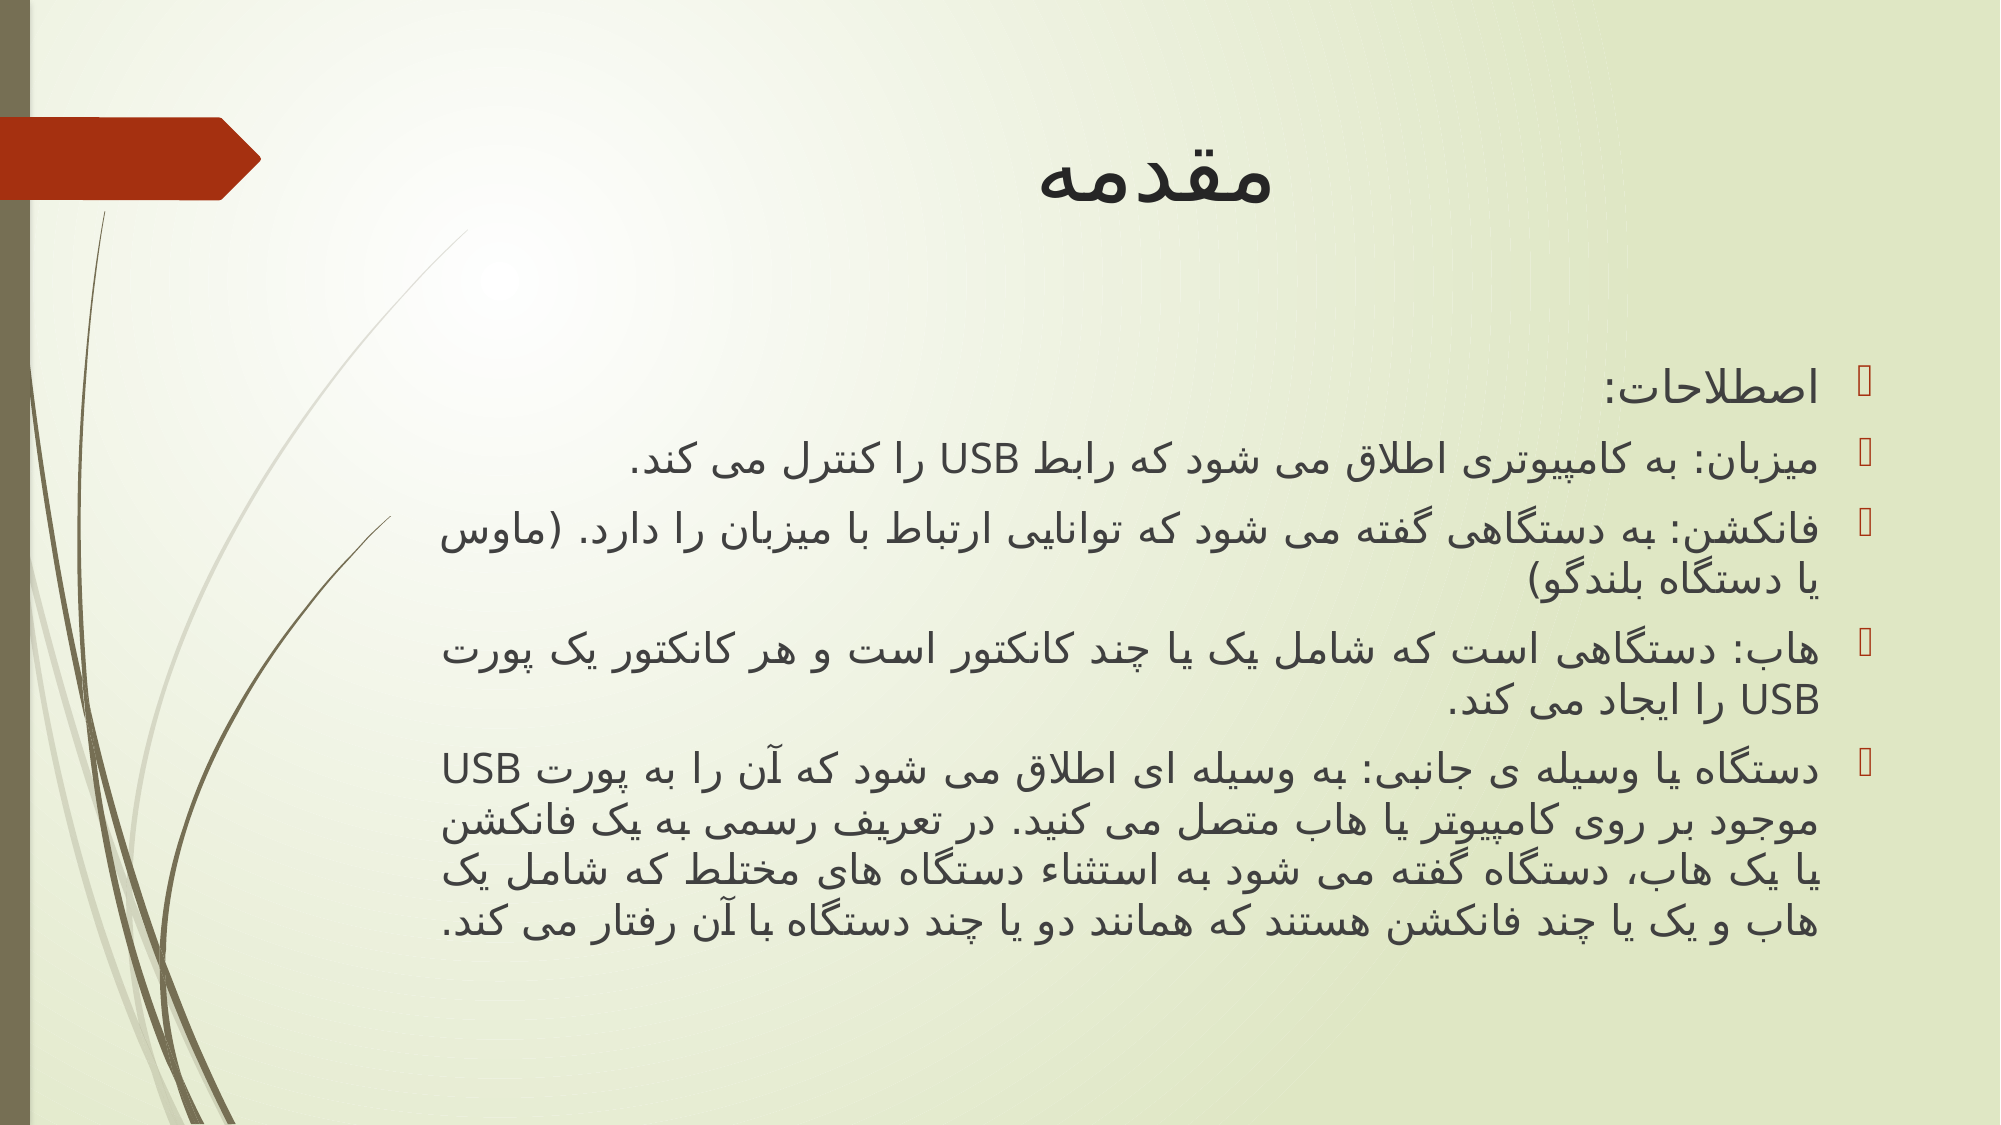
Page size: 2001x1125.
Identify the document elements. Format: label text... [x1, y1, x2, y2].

list اصطلاحات: میزبان: به کامپیوتری اطلاق می شود که رابط USB را کنترل می کند. فانکشن: به دستگاهی گفته می شود که توانایی ارتباط با میزبان را دارد. (ماوس یا دستگاه بلندگو) هاب: دستگاهی است که شامل یک یا چند کانکتور است و هر کانکتور یک پورت USB را ایجاد می کند. دستگاه یا وسیله ی جانبی: به وسیله ای اطلاق می شود که آن را به پورت USB موجود بر روی کامپیوتر یا هاب متصل می کنید. در تعریف رسمی به یک فانکشن یا یک هاب، دستگاه گفته می شود به استثناء دستگاه های مختلط که شامل یک هاب و یک یا چند فانکشن هستند که همانند دو یا چند دستگاه با آن رفتار می کند. [424, 350, 1888, 970]
title مقدمه [425, 102, 1888, 313]
